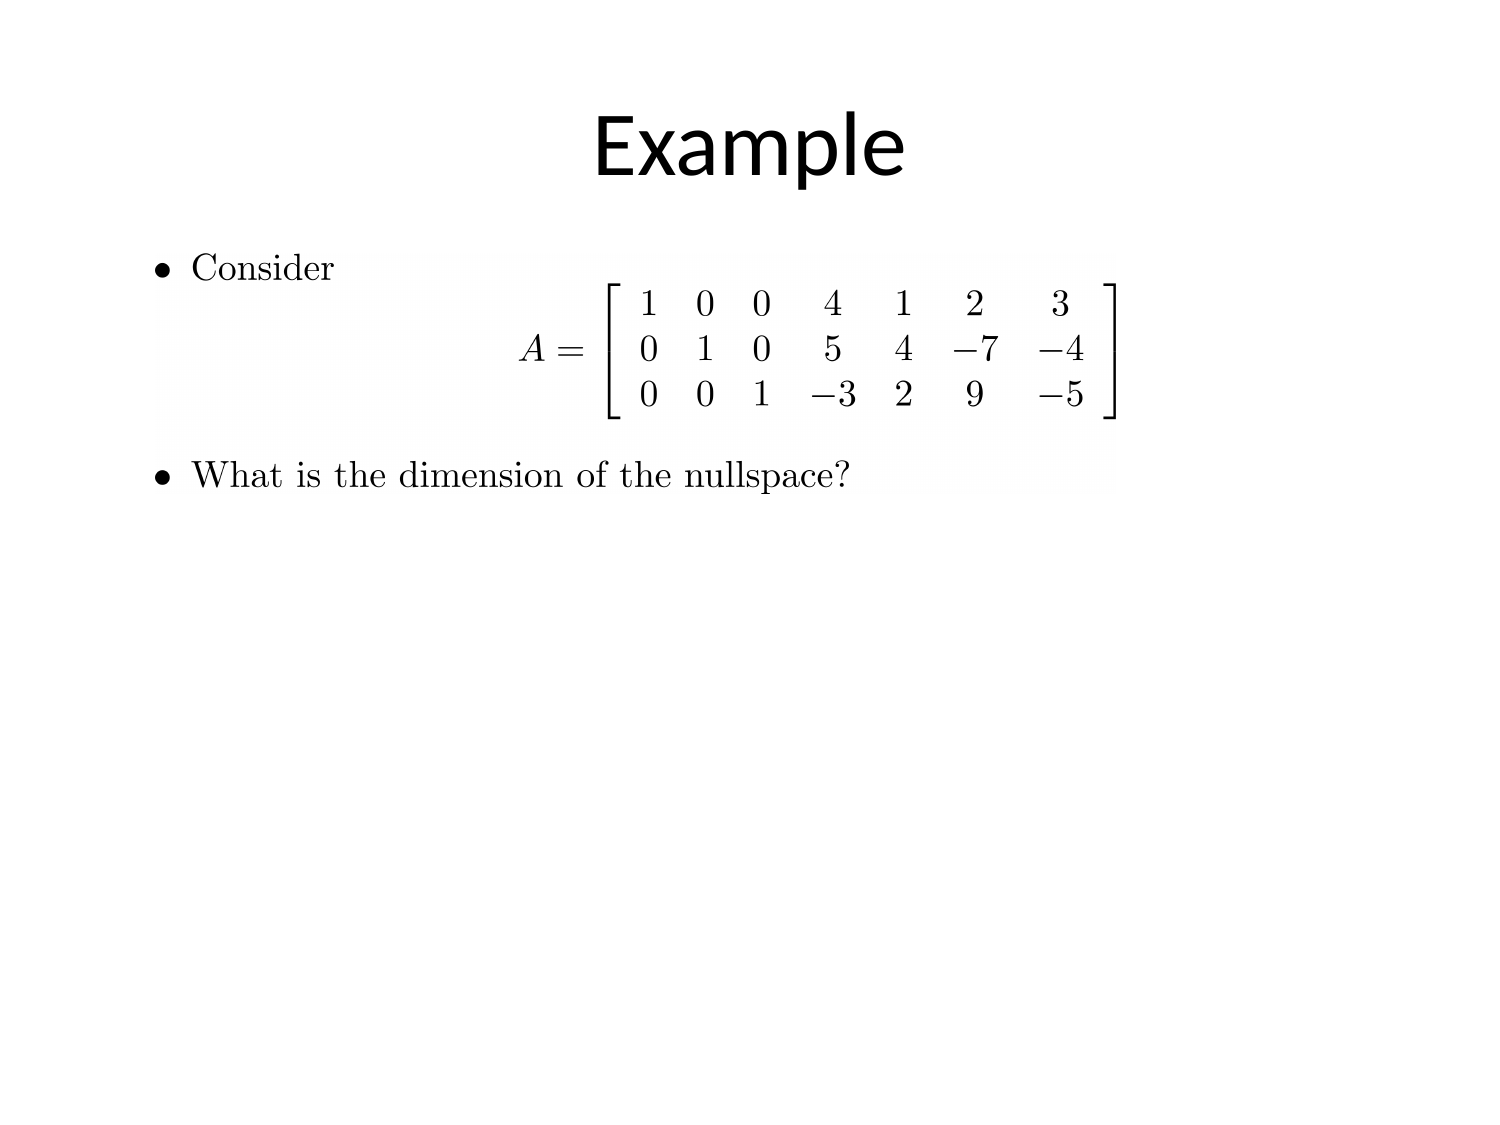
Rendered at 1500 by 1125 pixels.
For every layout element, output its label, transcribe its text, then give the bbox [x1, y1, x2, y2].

title Example [75, 45, 1425, 233]
picture [155, 253, 1116, 494]
